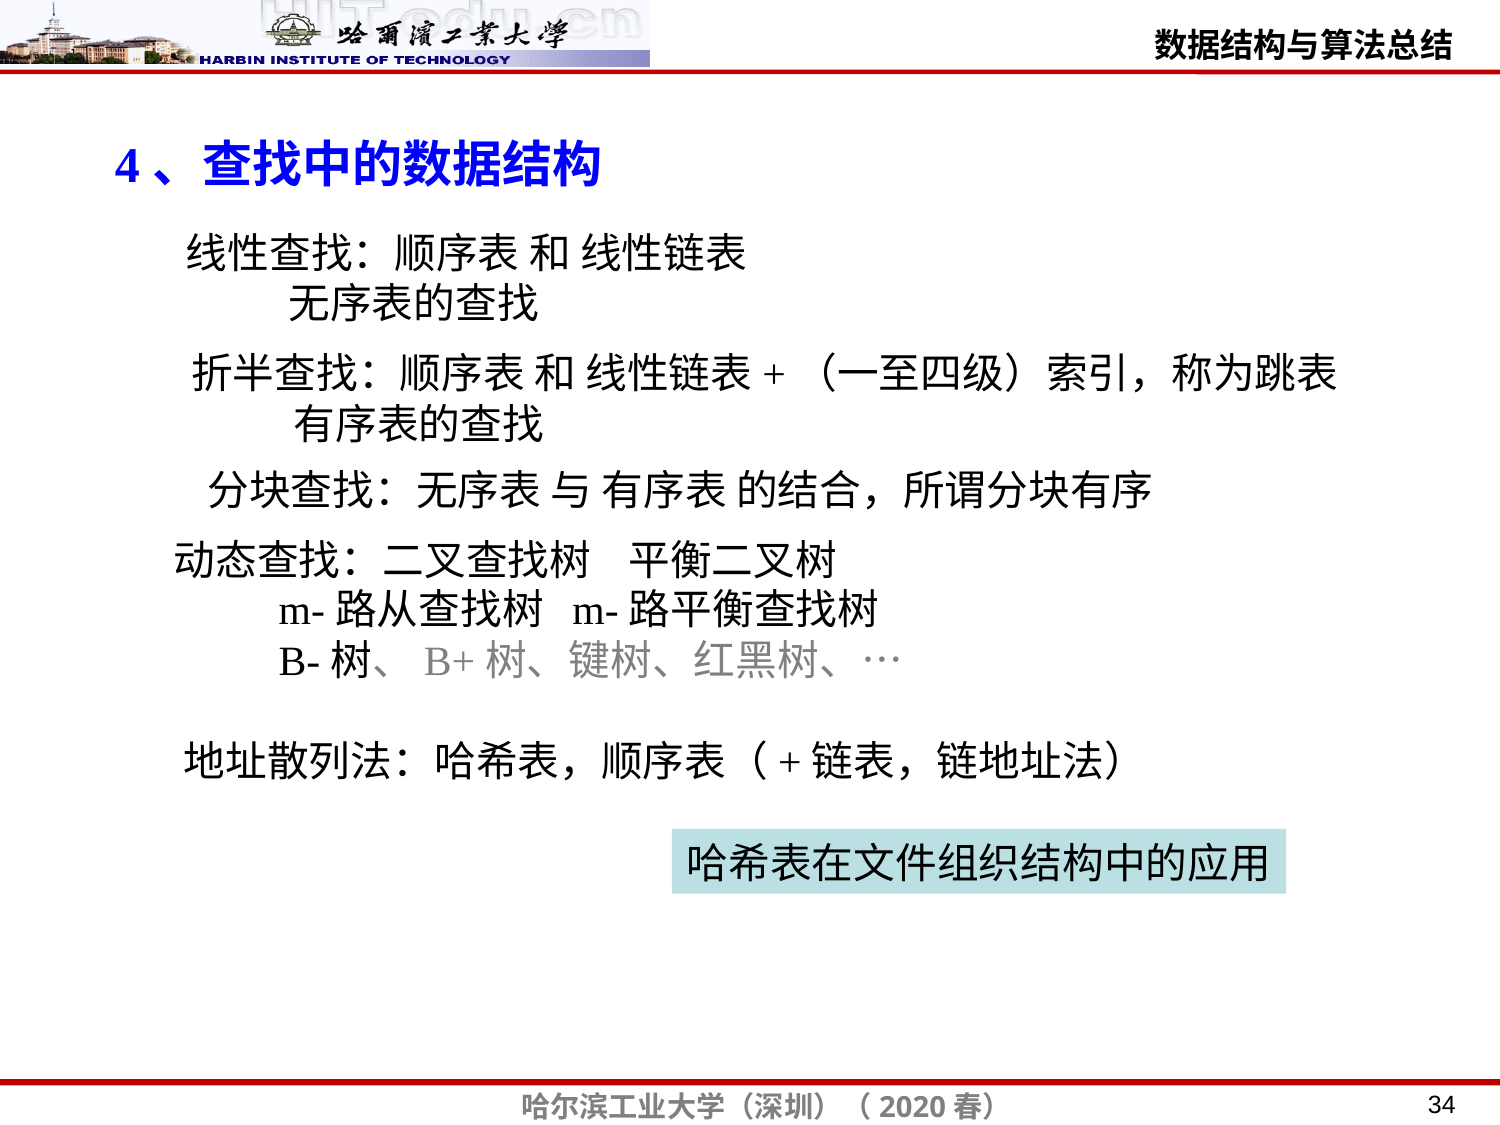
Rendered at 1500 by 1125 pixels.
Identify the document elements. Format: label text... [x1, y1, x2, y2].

text_box 4、查找中的数据结构 [100, 125, 621, 201]
text_box 地址散列法：哈希表，顺序表（+链表，链地址法） [168, 727, 1161, 793]
text_box 分块查找：无序表 与 有序表 的结合，所谓分块有序 [192, 456, 1169, 521]
text_box 折半查找：顺序表 和 线性链表+（一至四级）索引，称为跳表 有序表的查找 [176, 339, 1354, 455]
text_box 动态查找：二叉查找树 平衡二叉树 m-路从查找树 m-路平衡查找树 B-树、B+树、键树、红黑树、… [159, 525, 918, 691]
picture [0, 0, 650, 67]
text_box 哈希表在文件组织结构中的应用 [671, 828, 1287, 894]
text_box 线性查找：顺序表 和 线性链表 无序表的查找 [171, 219, 1058, 335]
